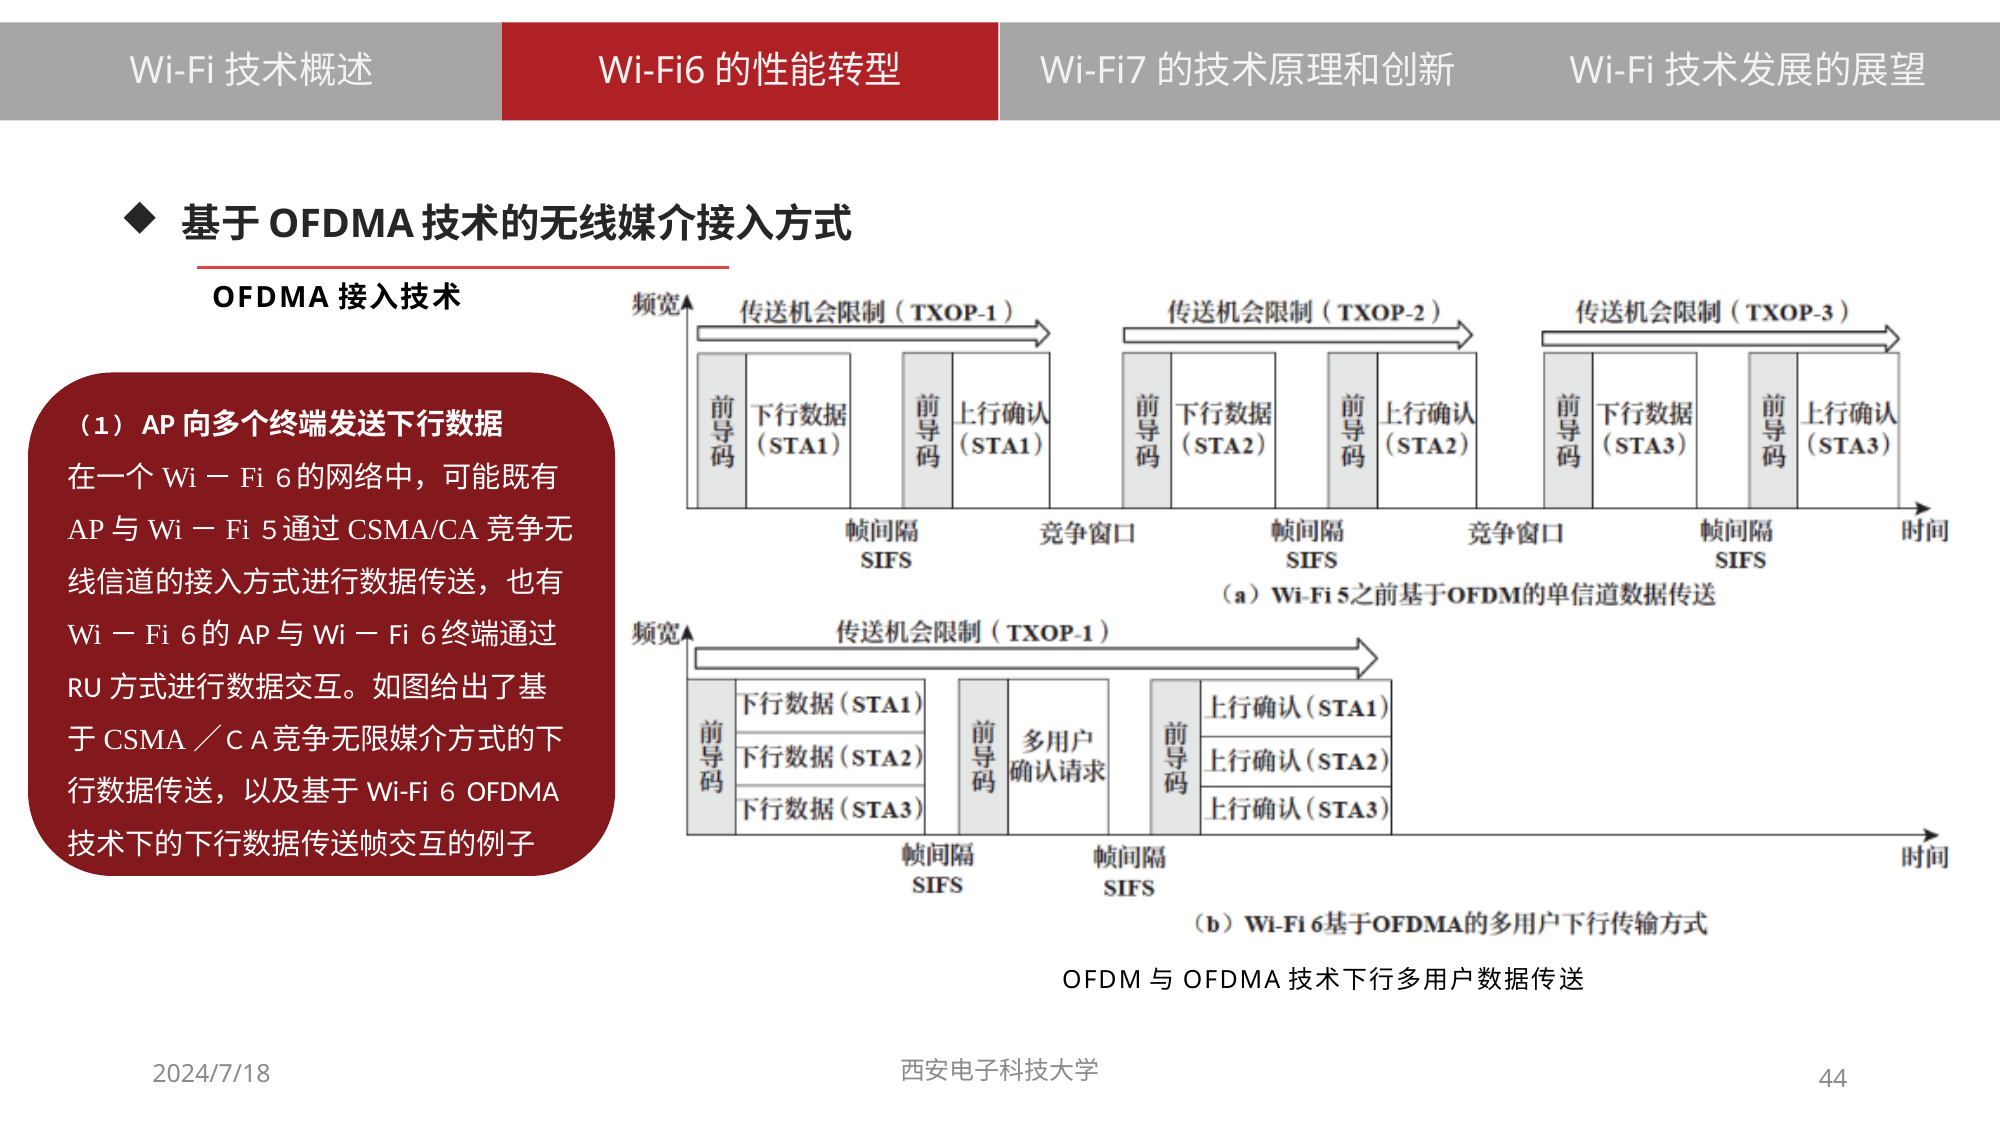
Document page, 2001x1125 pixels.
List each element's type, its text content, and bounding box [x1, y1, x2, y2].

list Wi-Fi6的性能转型 [502, 22, 999, 121]
slide_number 44 [1412, 1049, 1863, 1109]
text_box OFDMA接入技术 [197, 268, 705, 321]
text_box （１）AP向多个终端发送下行数据 在一个Wi－Fi６的网络中，可能既有AP与Wi－Fi５通过CSMA/CA竞争无线信道的接入方式进行数据传送，也有Wi－Fi６的AP与Wi－Fi６终端通过RU方式进行数据交互。如图给出了基于CSMA／ＣＡ竞争无限媒介方式的下行数据传送，以及基于Wi-Fi６OFDMA技术下的下行数据传送帧交互的例子 [28, 372, 616, 876]
title 基于OFDMA技术的无线媒介接入方式 [105, 182, 1014, 268]
list Wi-Fi技术概述 [0, 22, 502, 121]
list Wi-Fi技术发展的展望 [1496, 22, 2000, 121]
text_box OFDM与OFDMA技术下行多用户数据传送 [1047, 963, 1610, 1001]
footer 西安电子科技大学 [662, 1042, 1338, 1103]
list Wi-Fi7的技术原理和创新 [999, 22, 1496, 121]
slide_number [137, 1042, 588, 1103]
picture [619, 274, 1986, 963]
